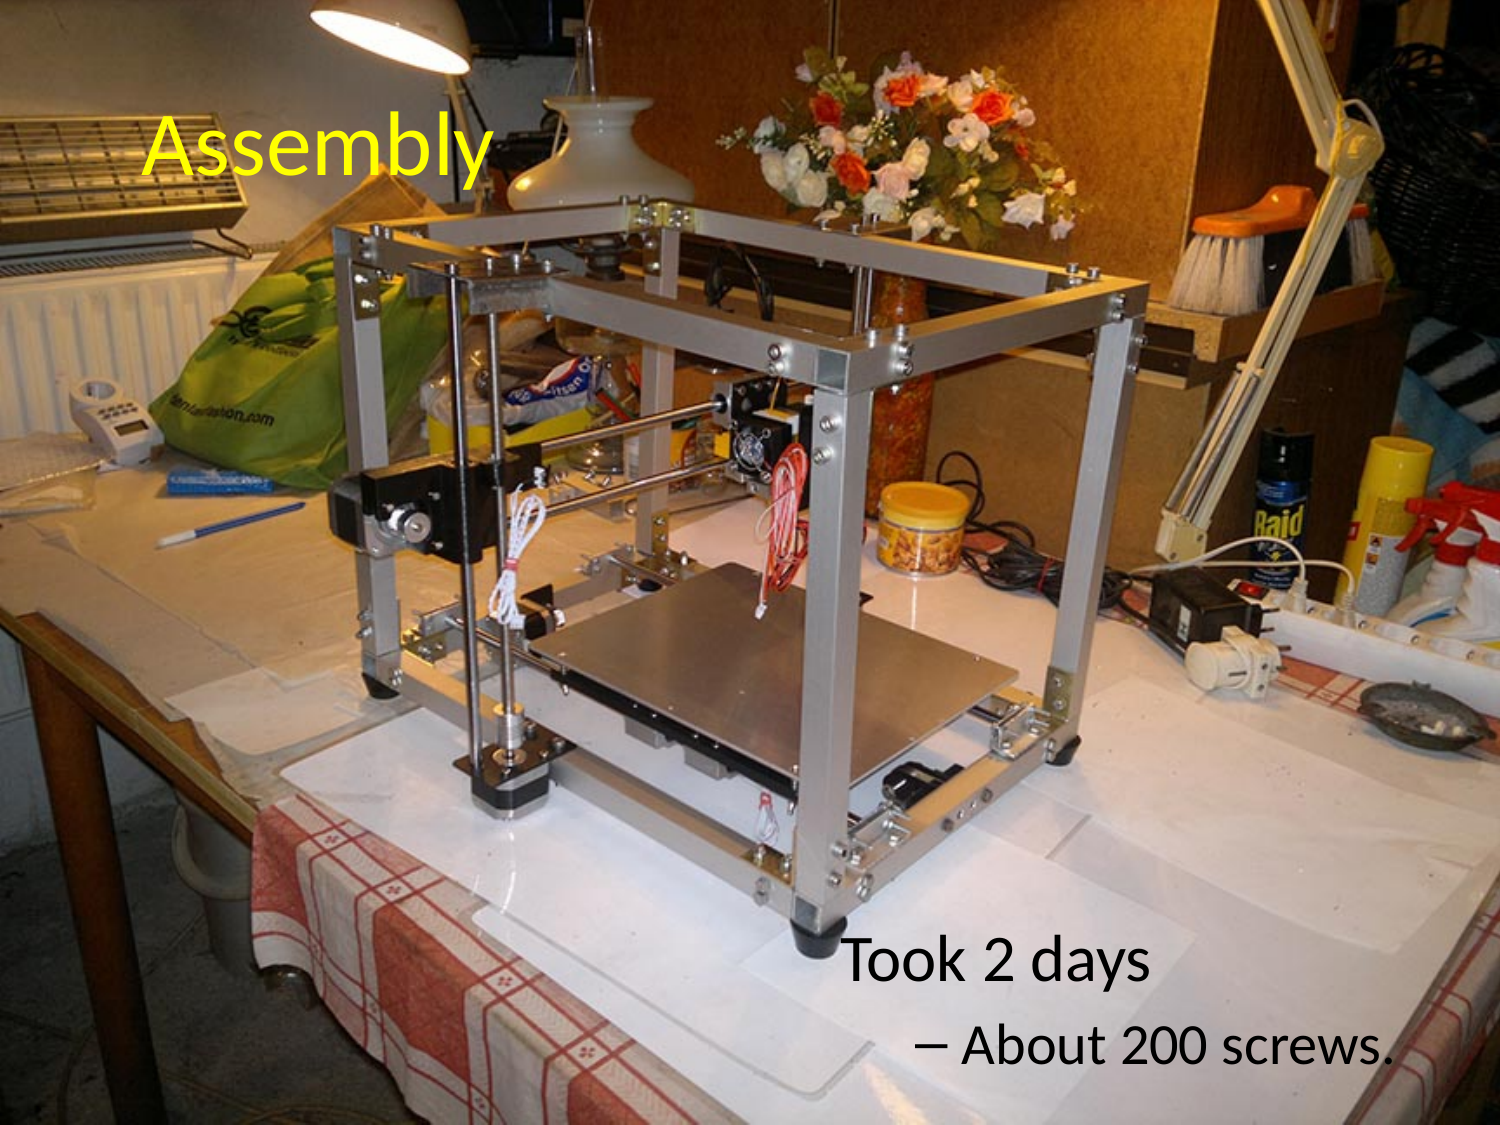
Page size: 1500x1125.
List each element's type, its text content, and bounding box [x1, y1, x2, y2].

picture [0, 0, 1500, 1125]
list Took 2 days About 200 screws. [825, 907, 1418, 1114]
title Assembly [75, 45, 563, 233]
